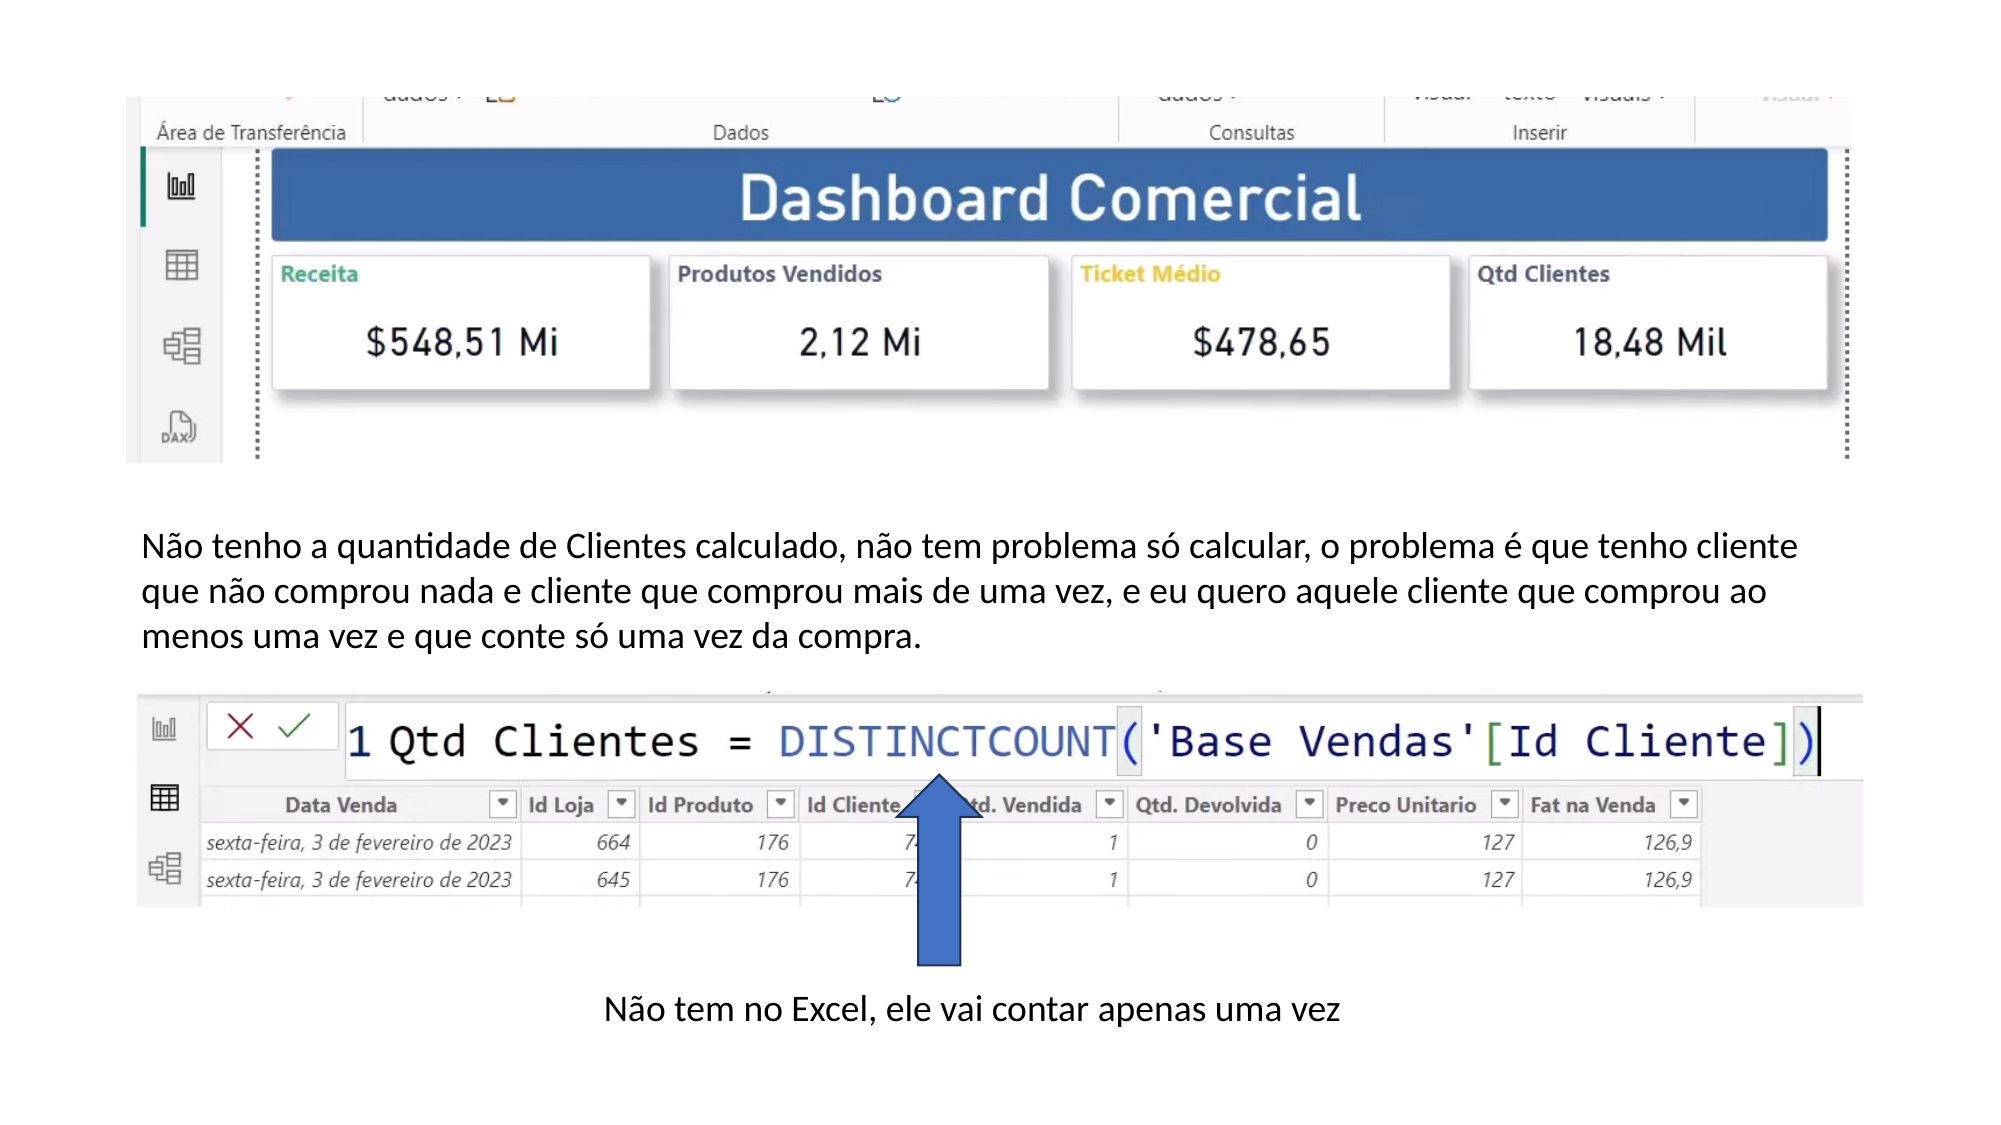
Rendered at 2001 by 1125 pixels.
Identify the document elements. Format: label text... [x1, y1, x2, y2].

text_box [917, 907, 962, 967]
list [126, 97, 1852, 463]
text_box Não tenho a quantidade de Clientes calculado, não tem problema só calcular, o problema é que tenho cliente que não comprou nada e cliente que comprou mais de uma vez, e eu quero aquele cliente que comprou ao menos uma vez e que conte só uma vez da compra. [126, 514, 1852, 664]
picture [137, 691, 1863, 907]
text_box Não tem no Excel, ele vai contar apenas uma vez [589, 976, 1374, 1036]
